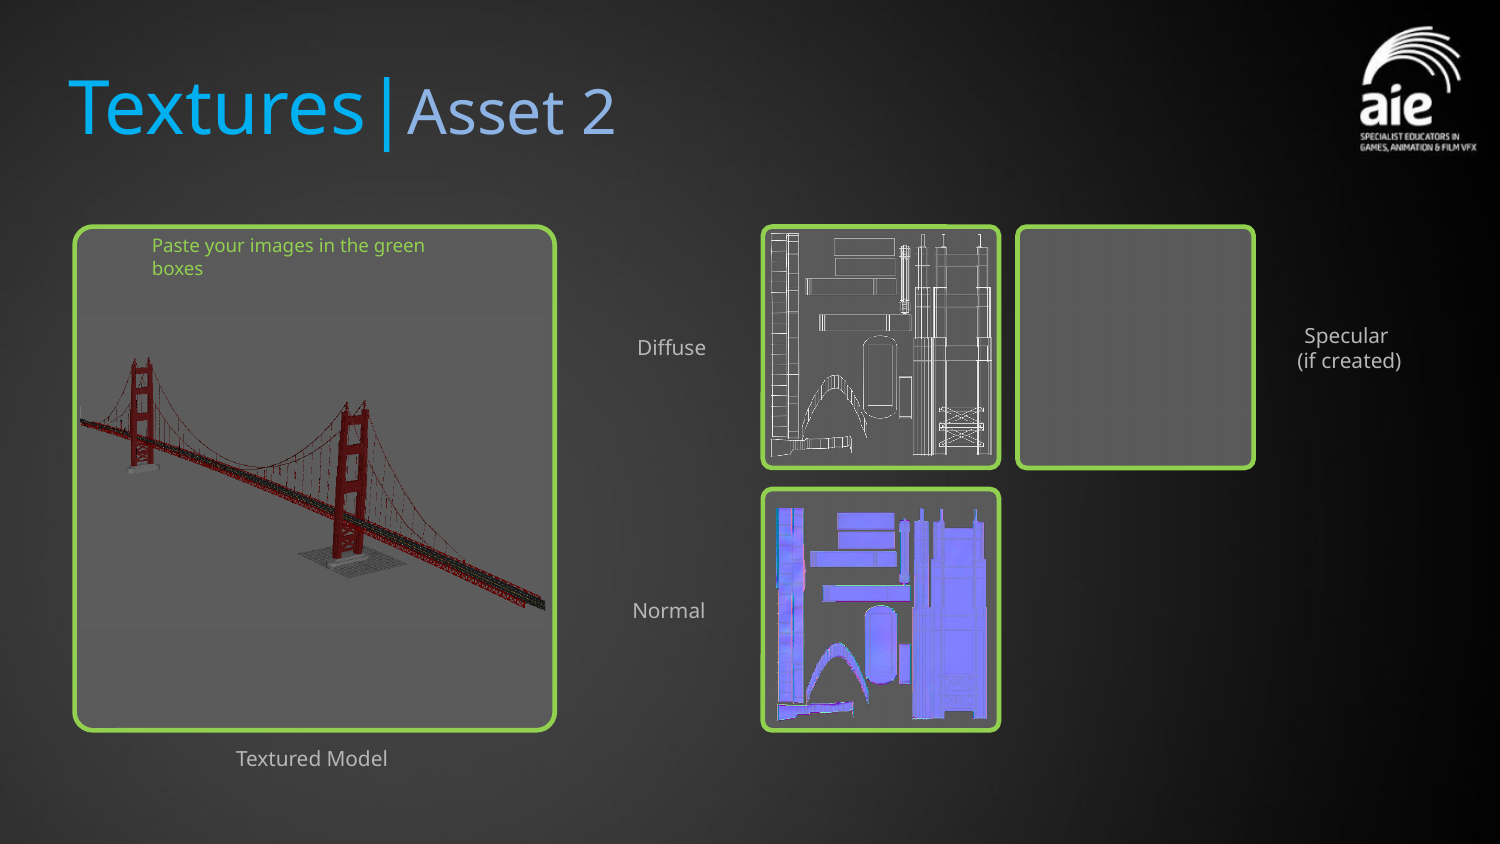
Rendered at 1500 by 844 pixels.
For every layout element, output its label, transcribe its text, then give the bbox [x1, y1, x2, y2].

text_box Specular (if created) [1259, 327, 1451, 367]
text_box Normal [567, 590, 757, 630]
text_box Diffuse [580, 327, 757, 367]
title Textures|Asset 2 [53, 33, 1426, 175]
text_box Textured Model [95, 740, 534, 770]
picture [0, 0, 1500, 844]
